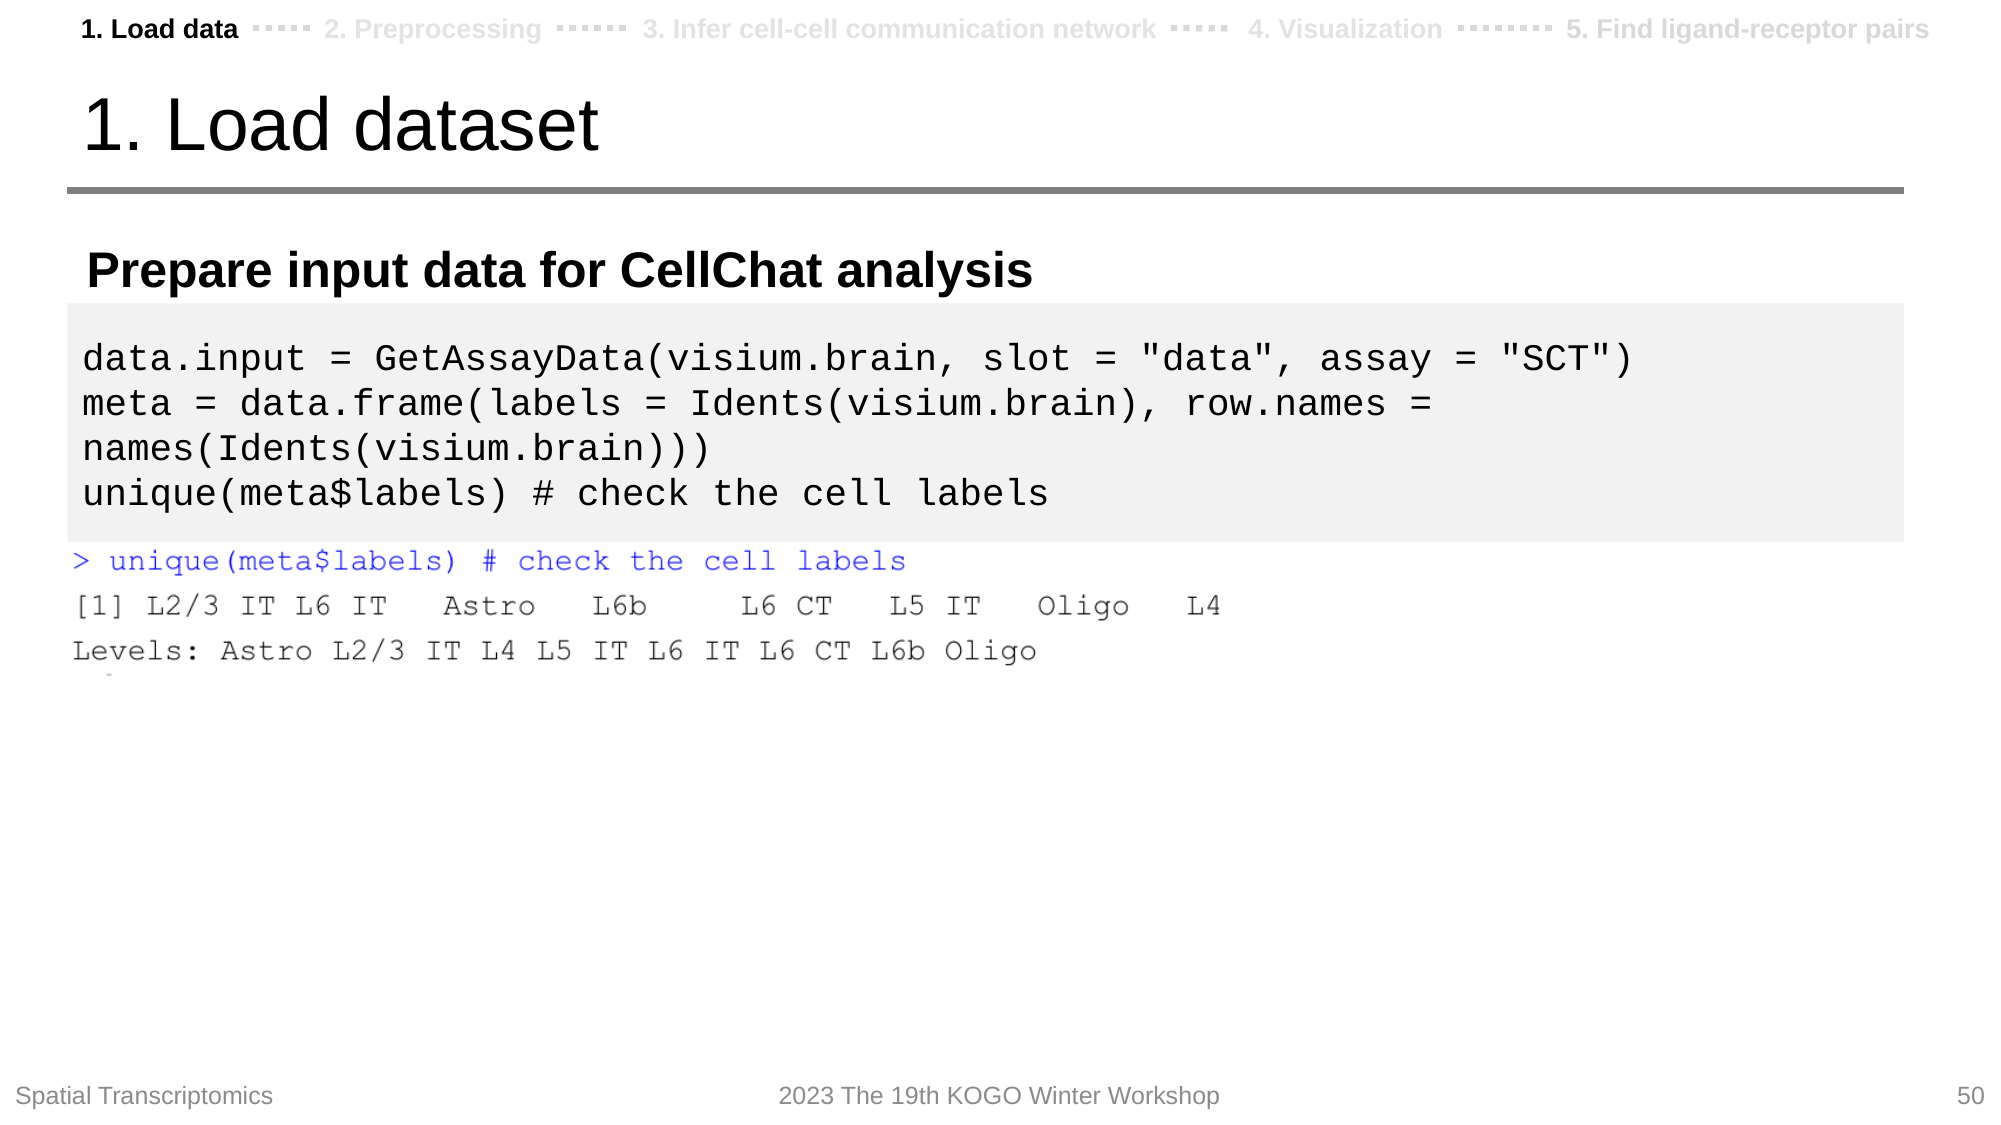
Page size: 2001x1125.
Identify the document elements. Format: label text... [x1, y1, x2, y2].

title 1. Load dataset [67, 61, 2000, 191]
footer 2023 The 19th KOGO Winter Workshop [662, 1065, 1338, 1125]
slide_number Spatial Transcriptomics [0, 1065, 450, 1125]
picture [67, 546, 1232, 676]
slide_number 50 [1917, 1065, 2000, 1125]
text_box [64, 4, 1948, 53]
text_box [67, 229, 1905, 543]
